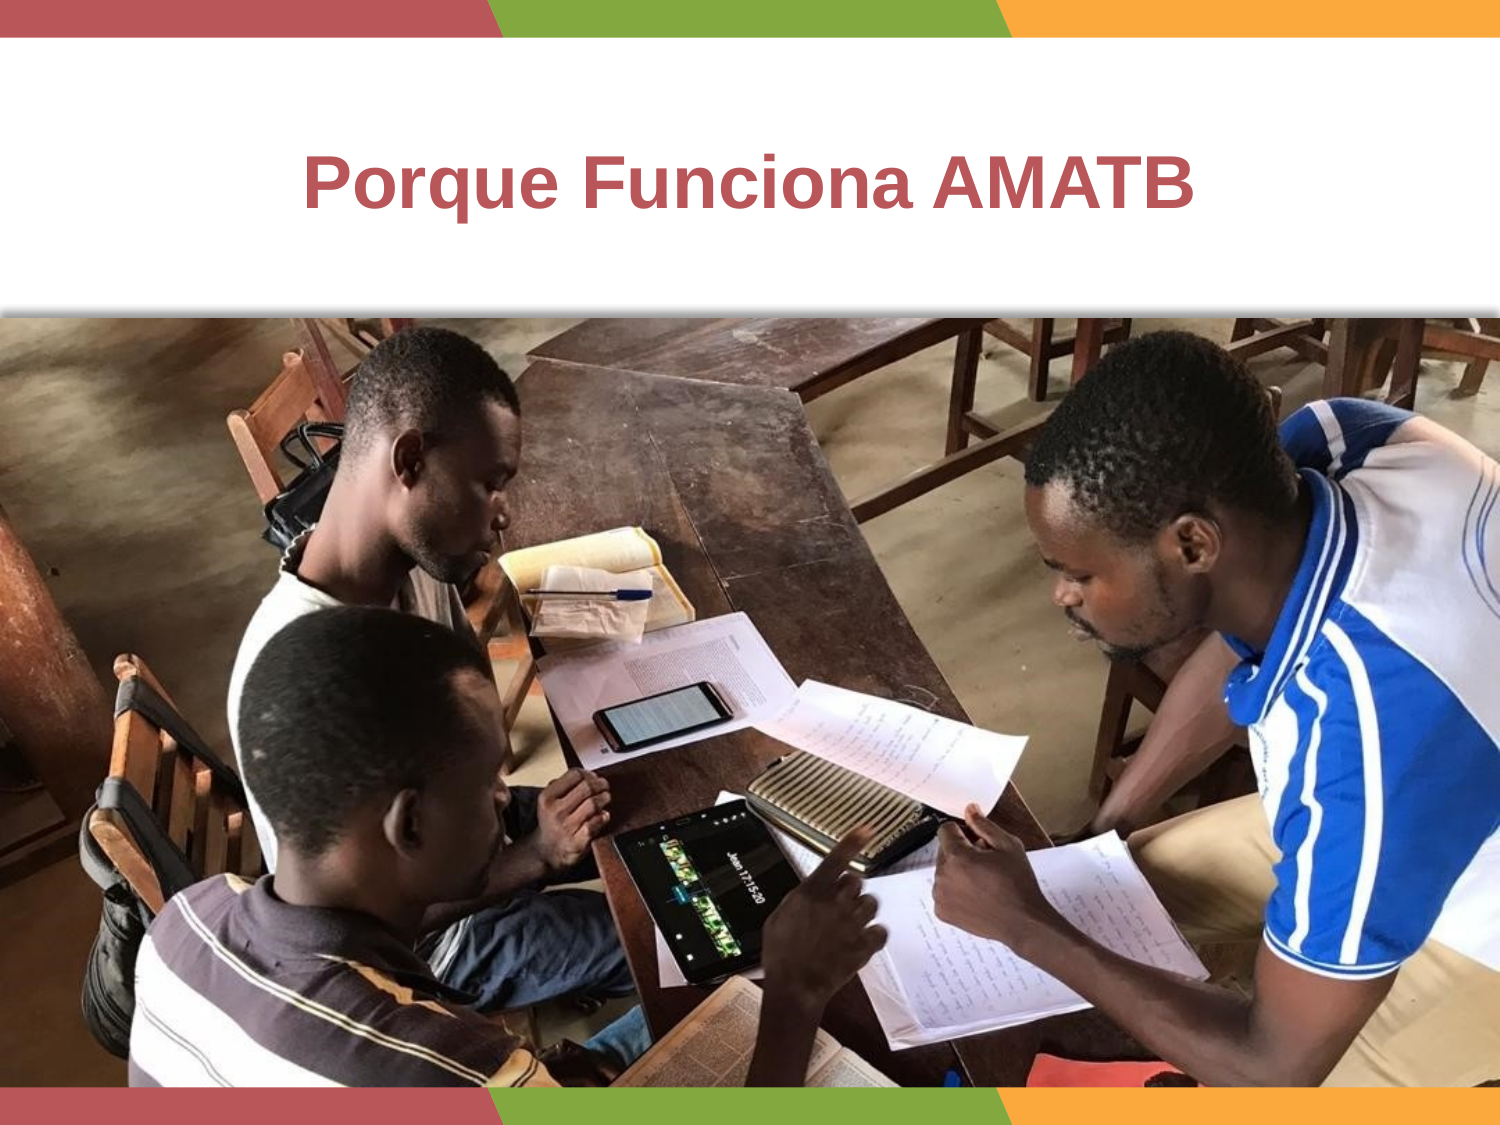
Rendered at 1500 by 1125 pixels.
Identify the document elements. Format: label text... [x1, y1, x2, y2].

picture [0, 318, 1500, 1087]
text_box Porque Funciona AMATB [27, 125, 1473, 231]
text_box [0, 1087, 1500, 1125]
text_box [0, 0, 1500, 38]
